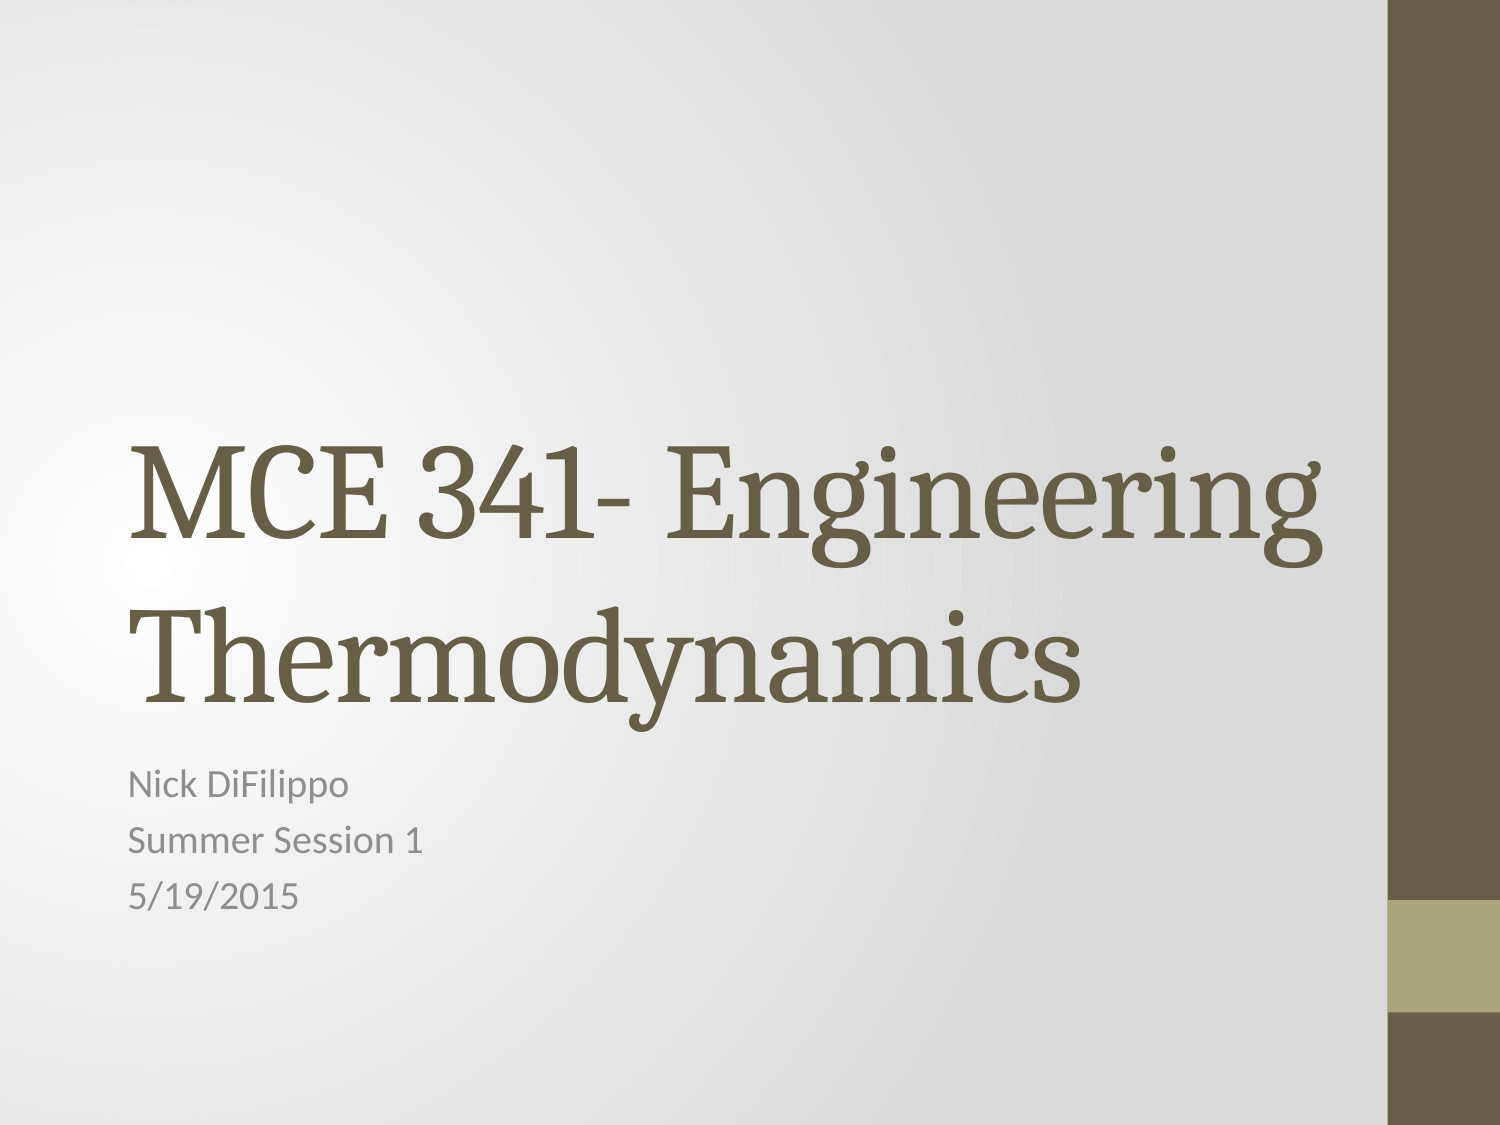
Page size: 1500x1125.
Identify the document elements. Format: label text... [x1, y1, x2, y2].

title MCE 341- Engineering Thermodynamics [112, 312, 1350, 738]
subtitle Nick DiFilippo Summer Session 1 5/19/2015 [112, 750, 1173, 925]
